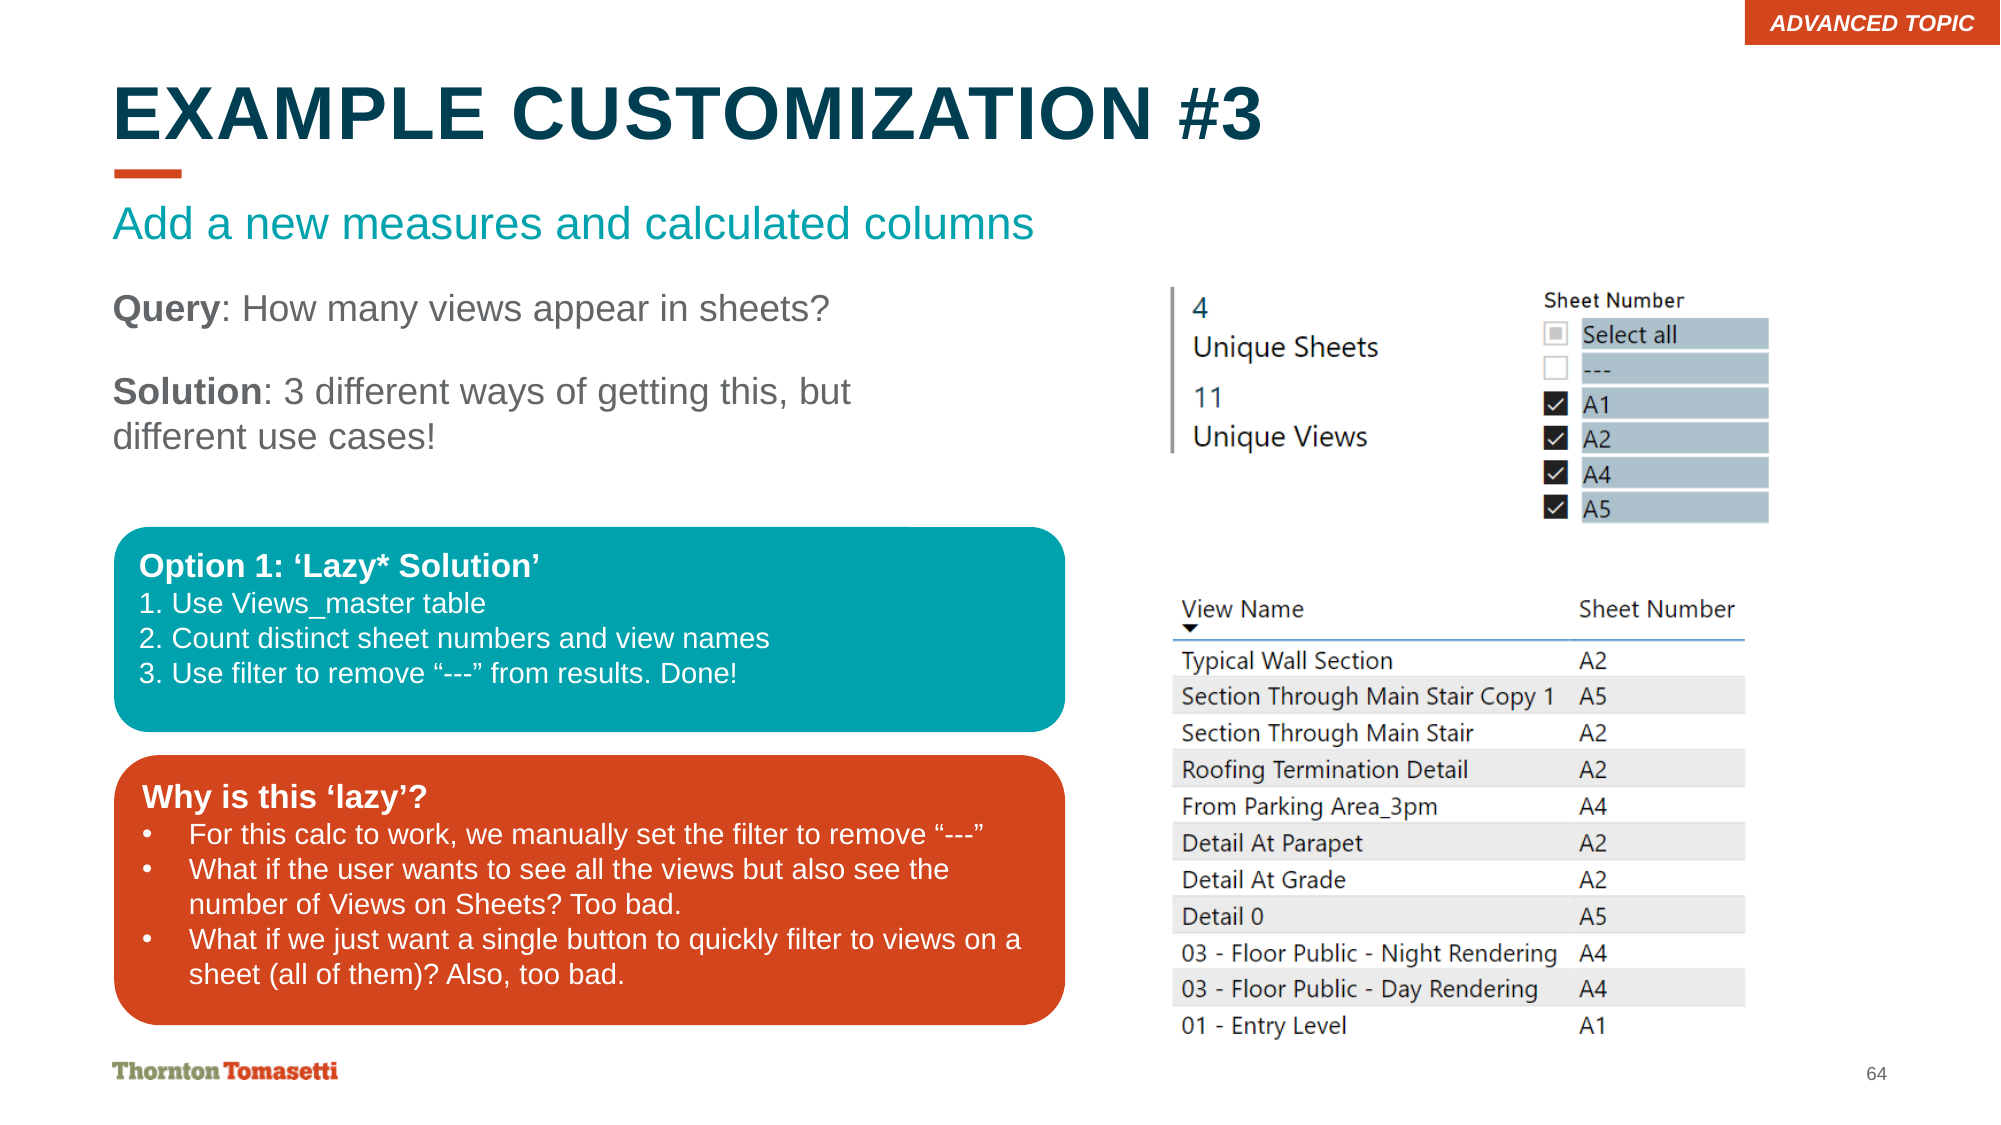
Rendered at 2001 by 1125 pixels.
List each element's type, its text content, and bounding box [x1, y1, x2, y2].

text_box Option 1: ‘Lazy* Solution’ 1. Use Views_master table 2. Count distinct sheet numbers and view names 3. Use filter to remove “---” from results. Done! [113, 525, 1067, 734]
picture [1150, 284, 1784, 1073]
list Add a new measures and calculated columns [112, 193, 1888, 269]
text_box [113, 168, 183, 179]
slide_number 64 [1831, 1042, 1888, 1103]
list Query: How many views appear in sheets? Solution: 3 different ways of getting this, but different use cases! [112, 284, 967, 467]
text_box Why is this ‘lazy’? For this calc to work, we manually set the filter to remove “---” What if the user wants to see all the views but also see the number of Views on Sheets? Too bad. What if we just want a single button to quickly filter to views on a sheet (all of them)? Also, too bad. [113, 754, 1067, 1027]
title Example Customization #3 [112, 75, 1888, 170]
picture [112, 1061, 338, 1080]
text_box ADVANCED TOPIC [1744, 0, 2000, 46]
